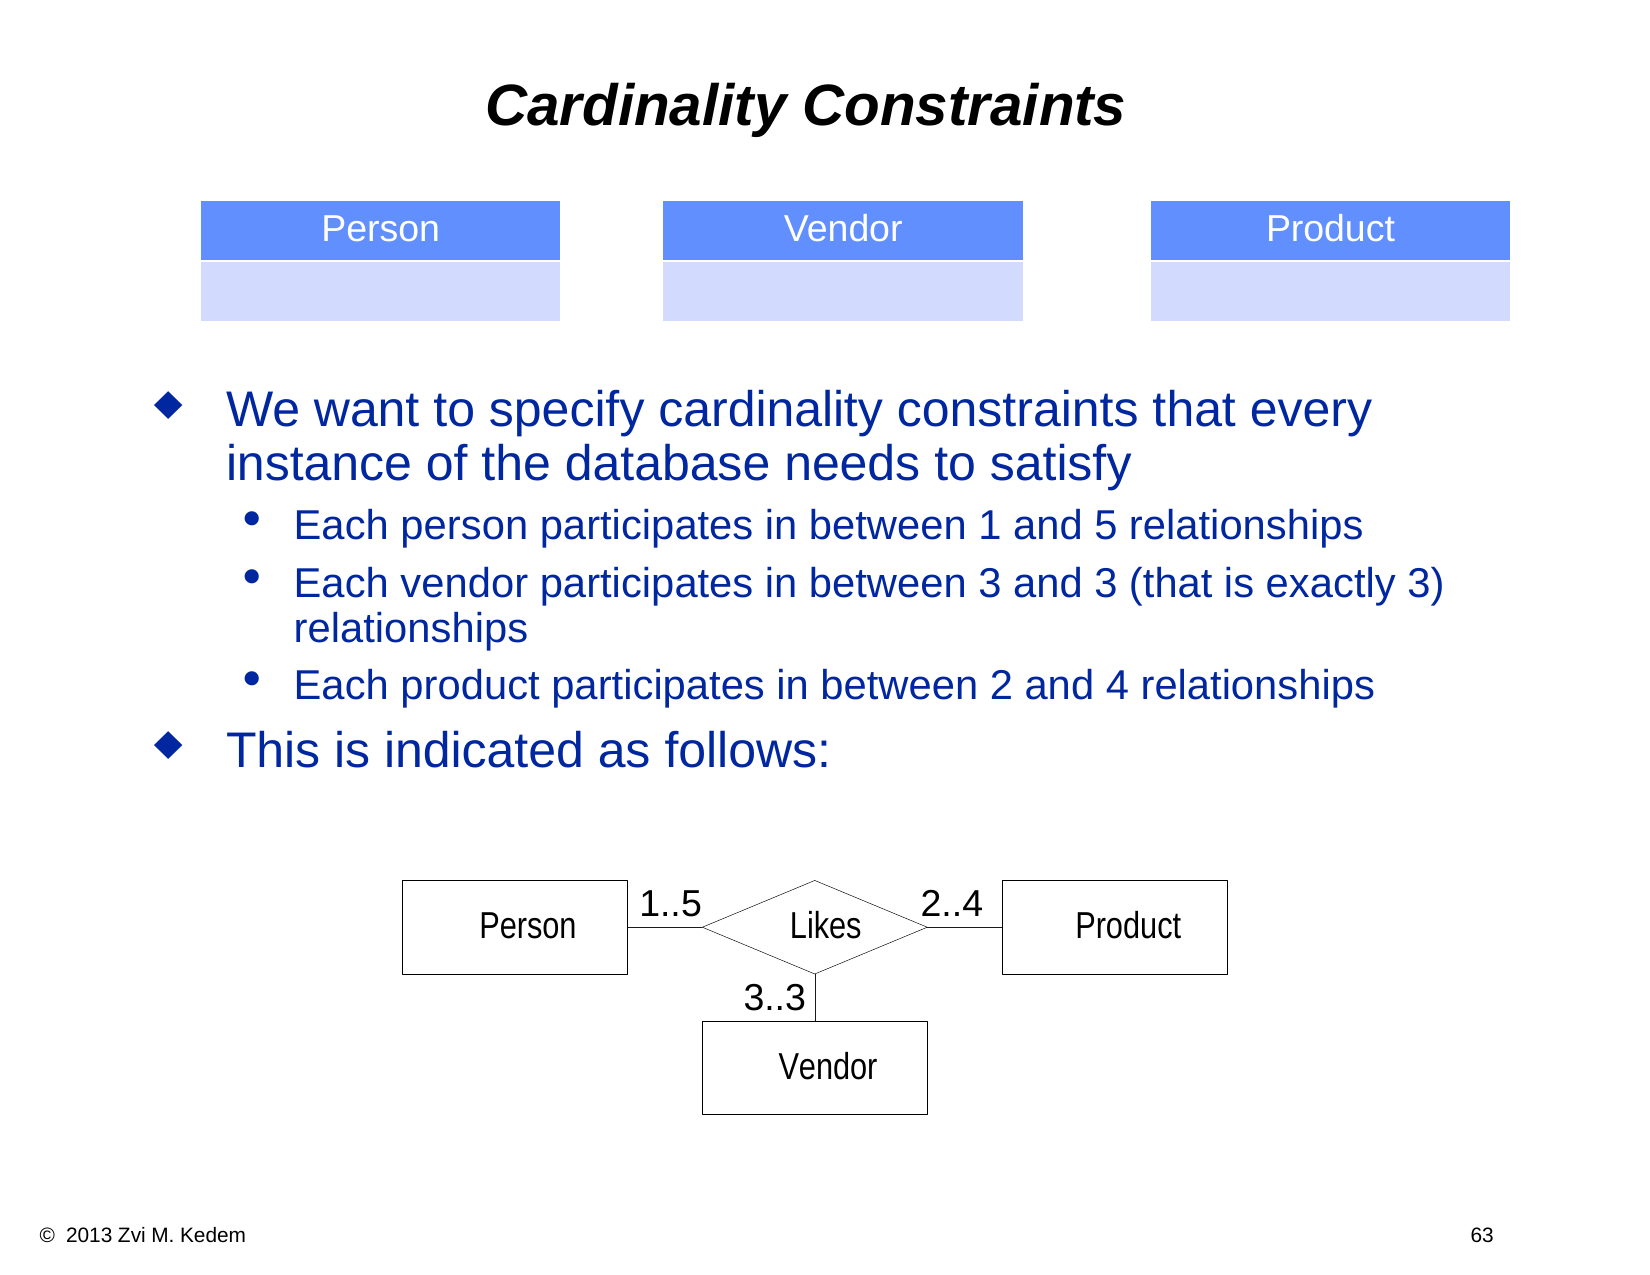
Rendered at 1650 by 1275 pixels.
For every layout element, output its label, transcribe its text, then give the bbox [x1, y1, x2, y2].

table_header Vendor [663, 201, 1023, 260]
table_cell [201, 262, 560, 321]
list We want to specify cardinality constraints that every instance of the database needs to satisfy Each person participates in between 1 and 5 relationships Each vendor participates in between 3 and 3 (that is exactly 3) relationships Each product participates in between 2 and 4 relationships This is indicated as follows: [136, 199, 1538, 1201]
table_cell [663, 262, 1023, 321]
title Cardinality Constraints [111, 36, 1501, 176]
table_cell [1151, 262, 1510, 321]
table_header Product [1151, 201, 1510, 260]
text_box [399, 874, 1230, 1118]
table_header Person [201, 201, 560, 260]
